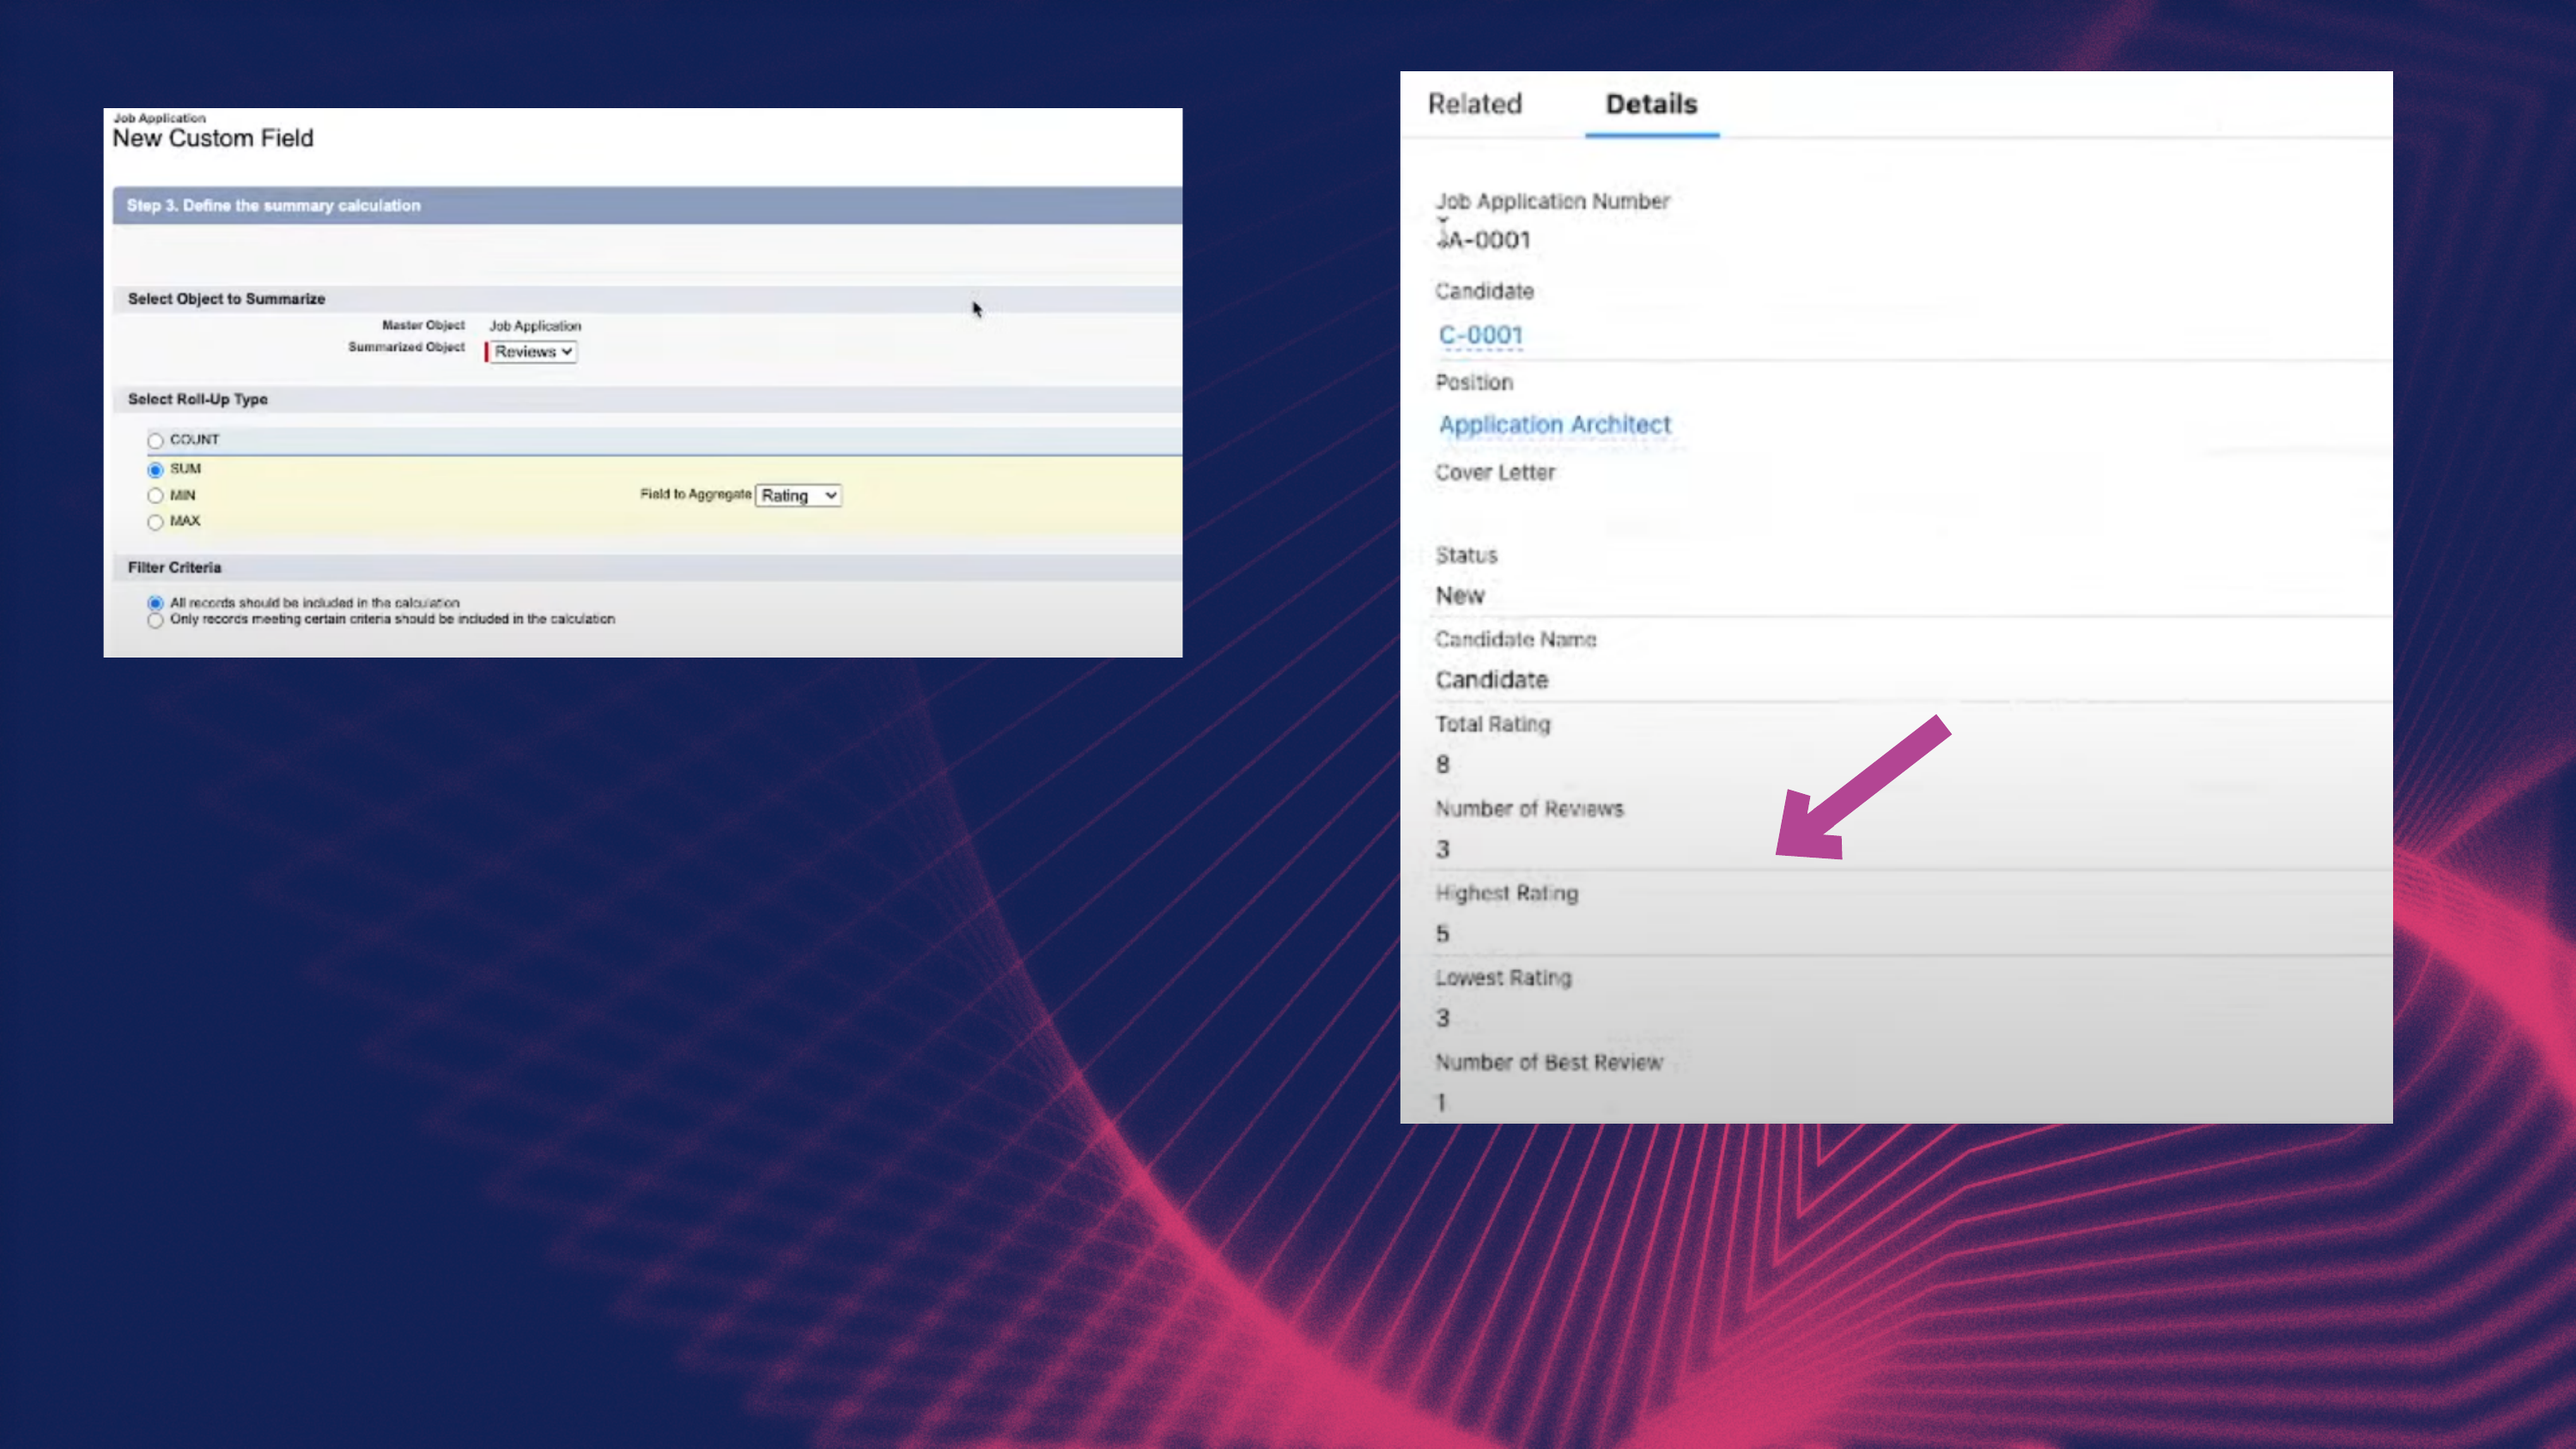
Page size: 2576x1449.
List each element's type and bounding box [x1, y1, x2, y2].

text_box [1400, 71, 2393, 1124]
text_box [0, 0, 2576, 1449]
text_box [103, 108, 1183, 658]
